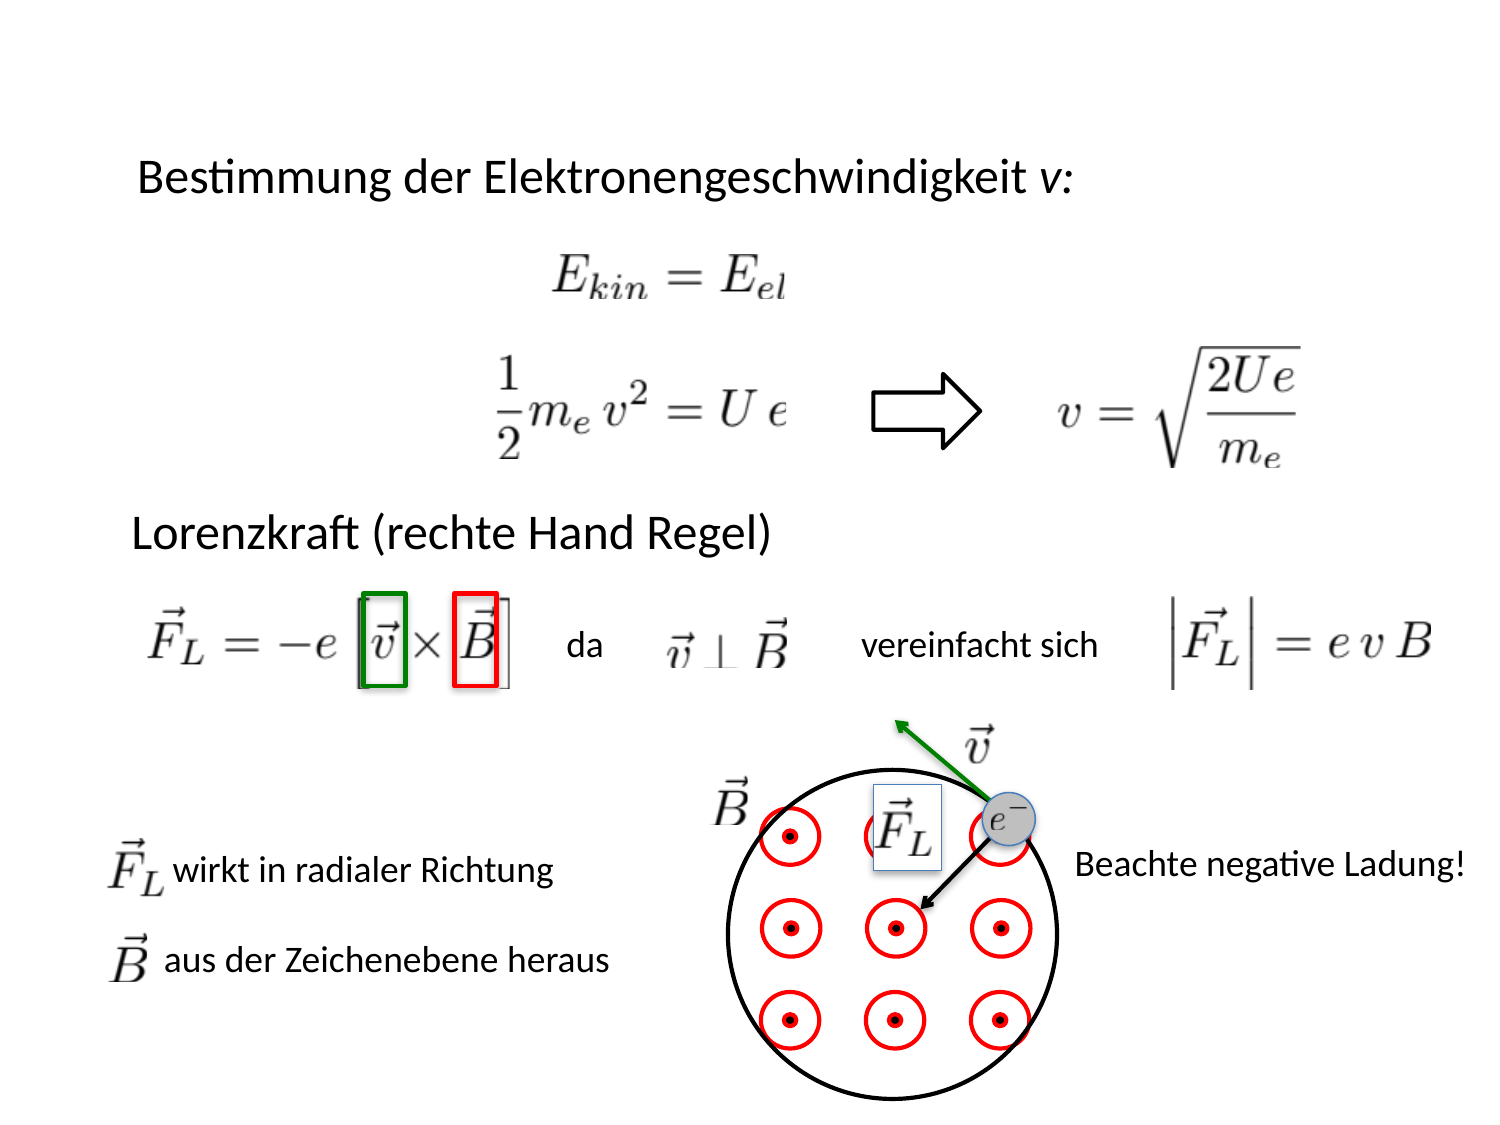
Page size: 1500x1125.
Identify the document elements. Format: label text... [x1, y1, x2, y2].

text_box Lorenzkraft (rechte Hand Regel) [116, 491, 788, 567]
text_box [871, 371, 983, 451]
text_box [894, 719, 1009, 816]
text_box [760, 808, 1031, 1049]
picture [496, 354, 787, 460]
picture [964, 723, 996, 764]
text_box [873, 784, 942, 871]
text_box [779, 1057, 1006, 1102]
picture [665, 617, 788, 669]
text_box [920, 825, 1010, 910]
picture [1056, 346, 1301, 468]
picture [707, 774, 748, 826]
picture [107, 931, 148, 982]
text_box da [551, 612, 620, 673]
text_box wirkt in radialer Richtung aus der Zeichenebene heraus [149, 837, 635, 988]
picture [146, 596, 510, 689]
picture [550, 254, 785, 299]
text_box vereinfacht sich [846, 612, 1114, 673]
text_box [786, 767, 889, 806]
text_box [1035, 852, 1060, 1021]
picture [1170, 595, 1432, 691]
text_box [725, 840, 755, 1029]
text_box Bestimmung der Elektronengeschwindigkeit v: [122, 136, 1090, 212]
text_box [981, 792, 1036, 846]
text_box Beachte negative Ladung! [1059, 831, 1483, 892]
picture [105, 837, 165, 897]
